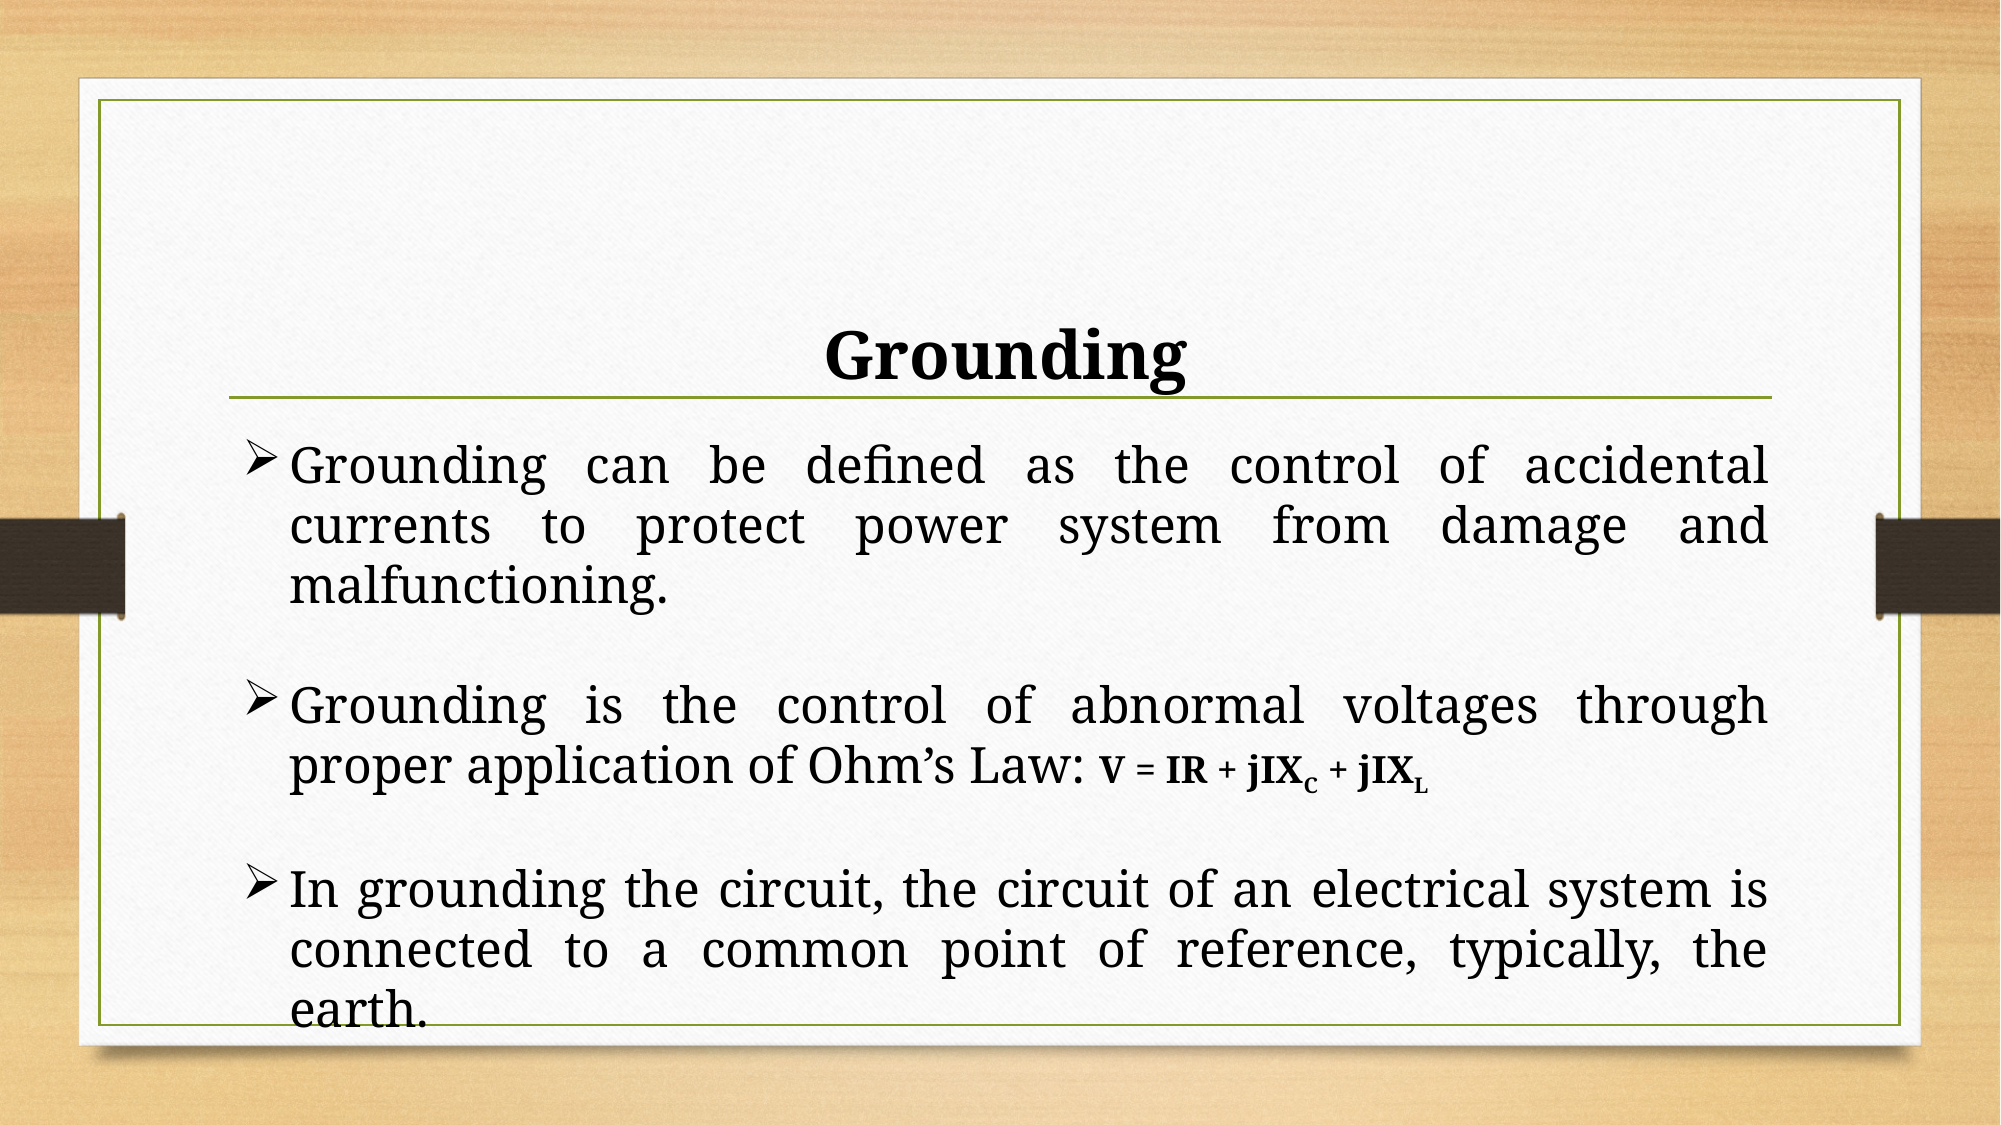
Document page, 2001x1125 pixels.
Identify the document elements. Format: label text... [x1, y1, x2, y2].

text_box Grounding can be defined as the control of accidental currents to protect power system from damage and malfunctioning. Grounding is the control of abnormal voltages through proper application of Ohm’s Law: V = IR + jIXC + jIXL In grounding the circuit, the circuit of an electrical system is connected to a common point of reference, typically, the earth. [227, 426, 1785, 1045]
picture [0, 0, 2001, 1125]
text_box Grounding [227, 305, 1785, 400]
